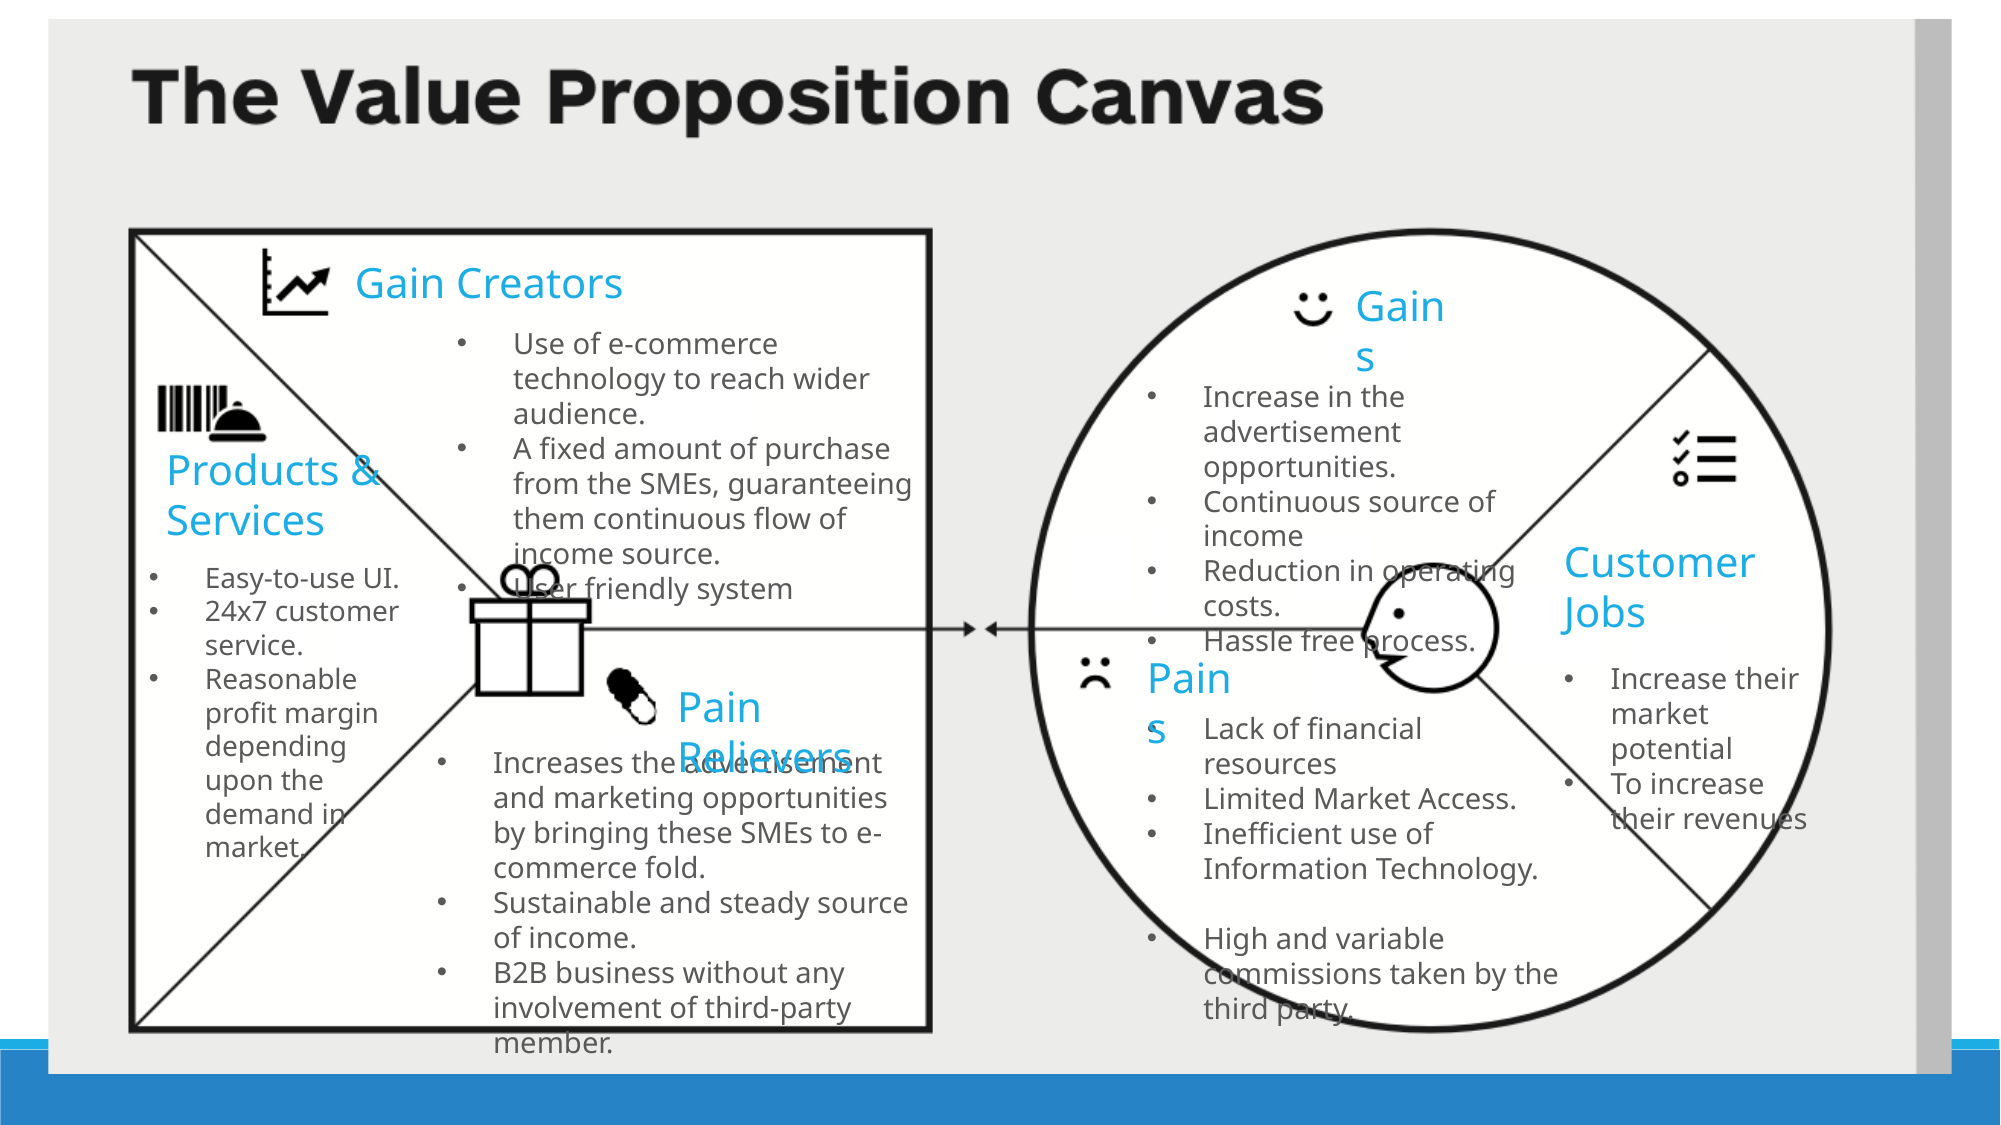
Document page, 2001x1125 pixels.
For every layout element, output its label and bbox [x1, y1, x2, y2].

picture [47, 18, 1953, 1075]
